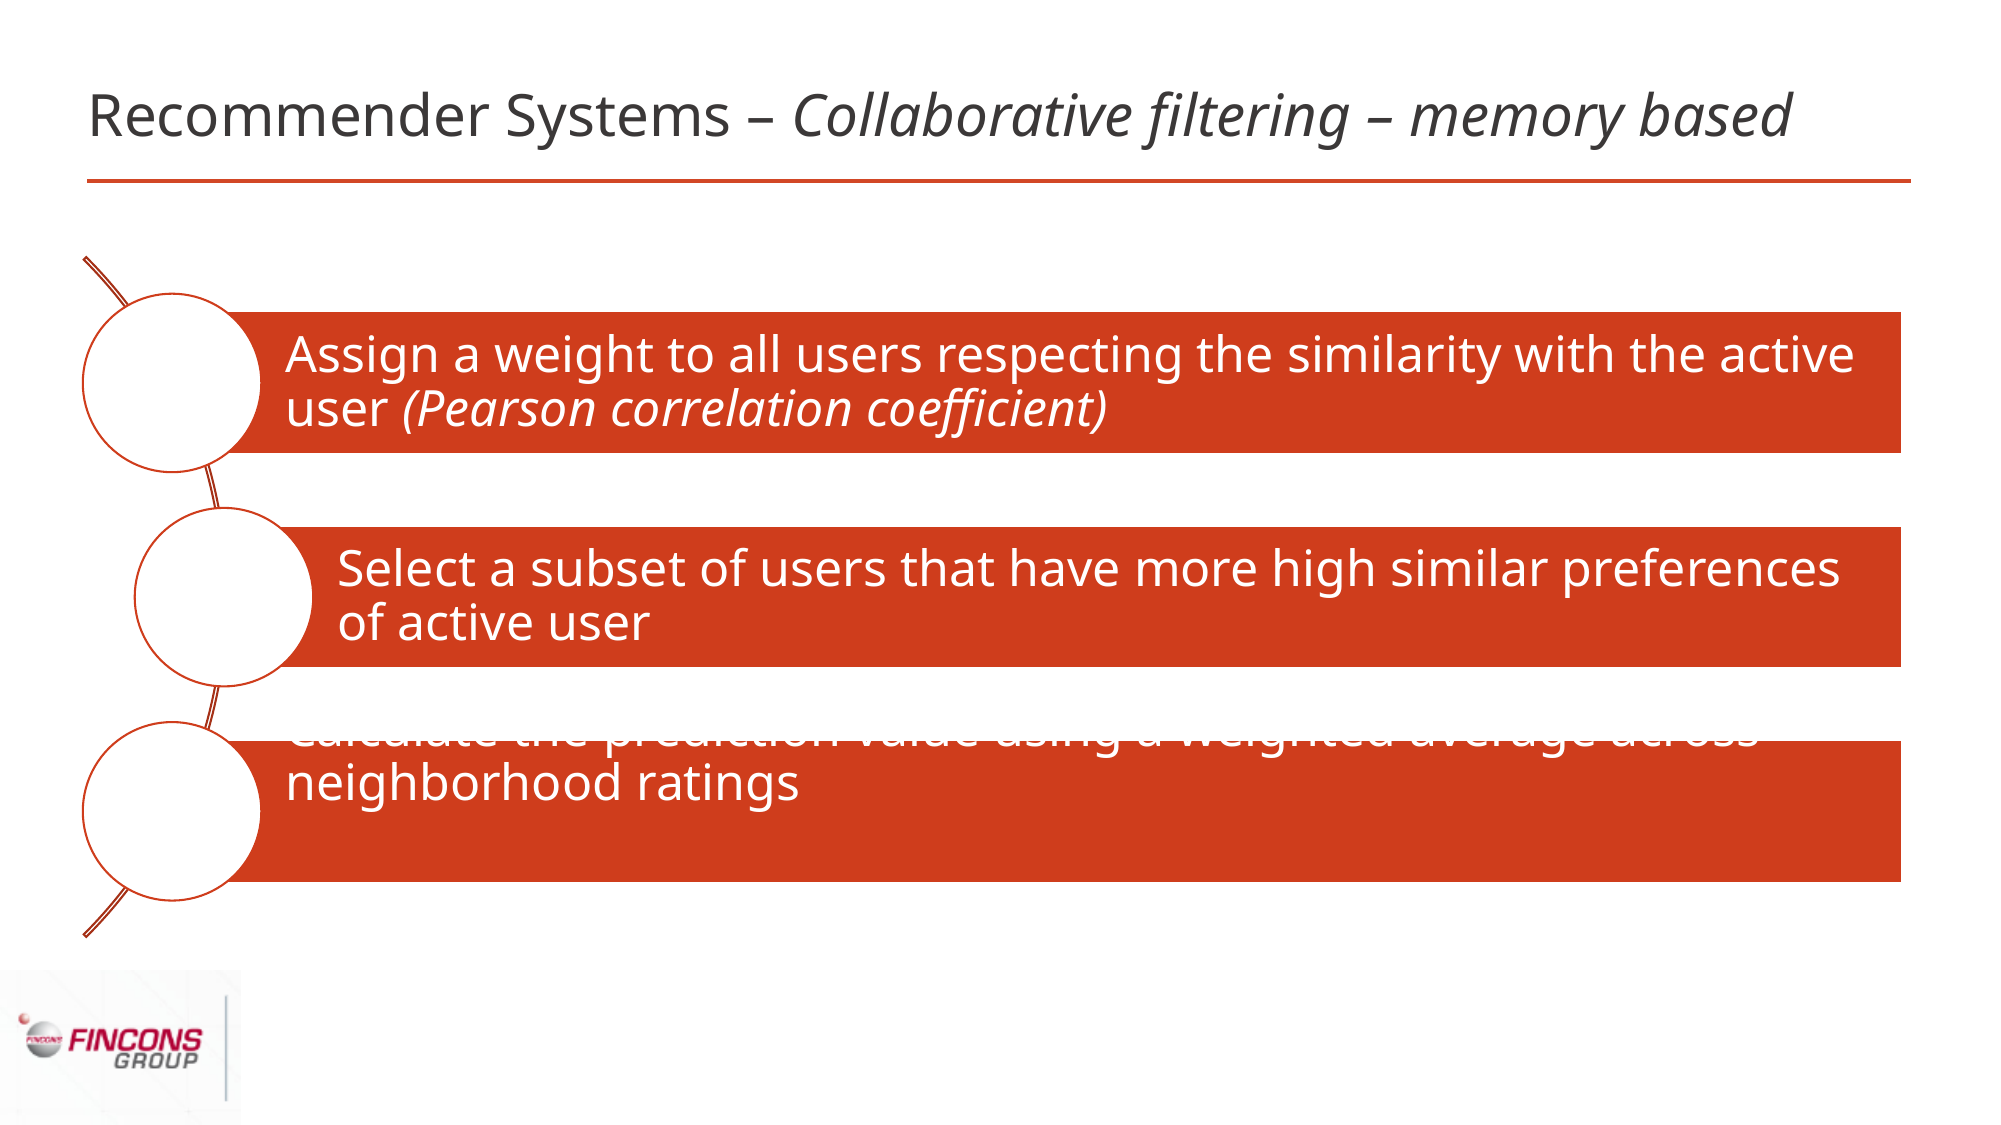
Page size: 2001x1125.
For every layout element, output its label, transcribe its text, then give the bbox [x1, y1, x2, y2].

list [72, 240, 1912, 955]
picture [0, 970, 241, 1125]
title Recommender Systems – Collaborative filtering – memory based [72, 70, 1912, 163]
